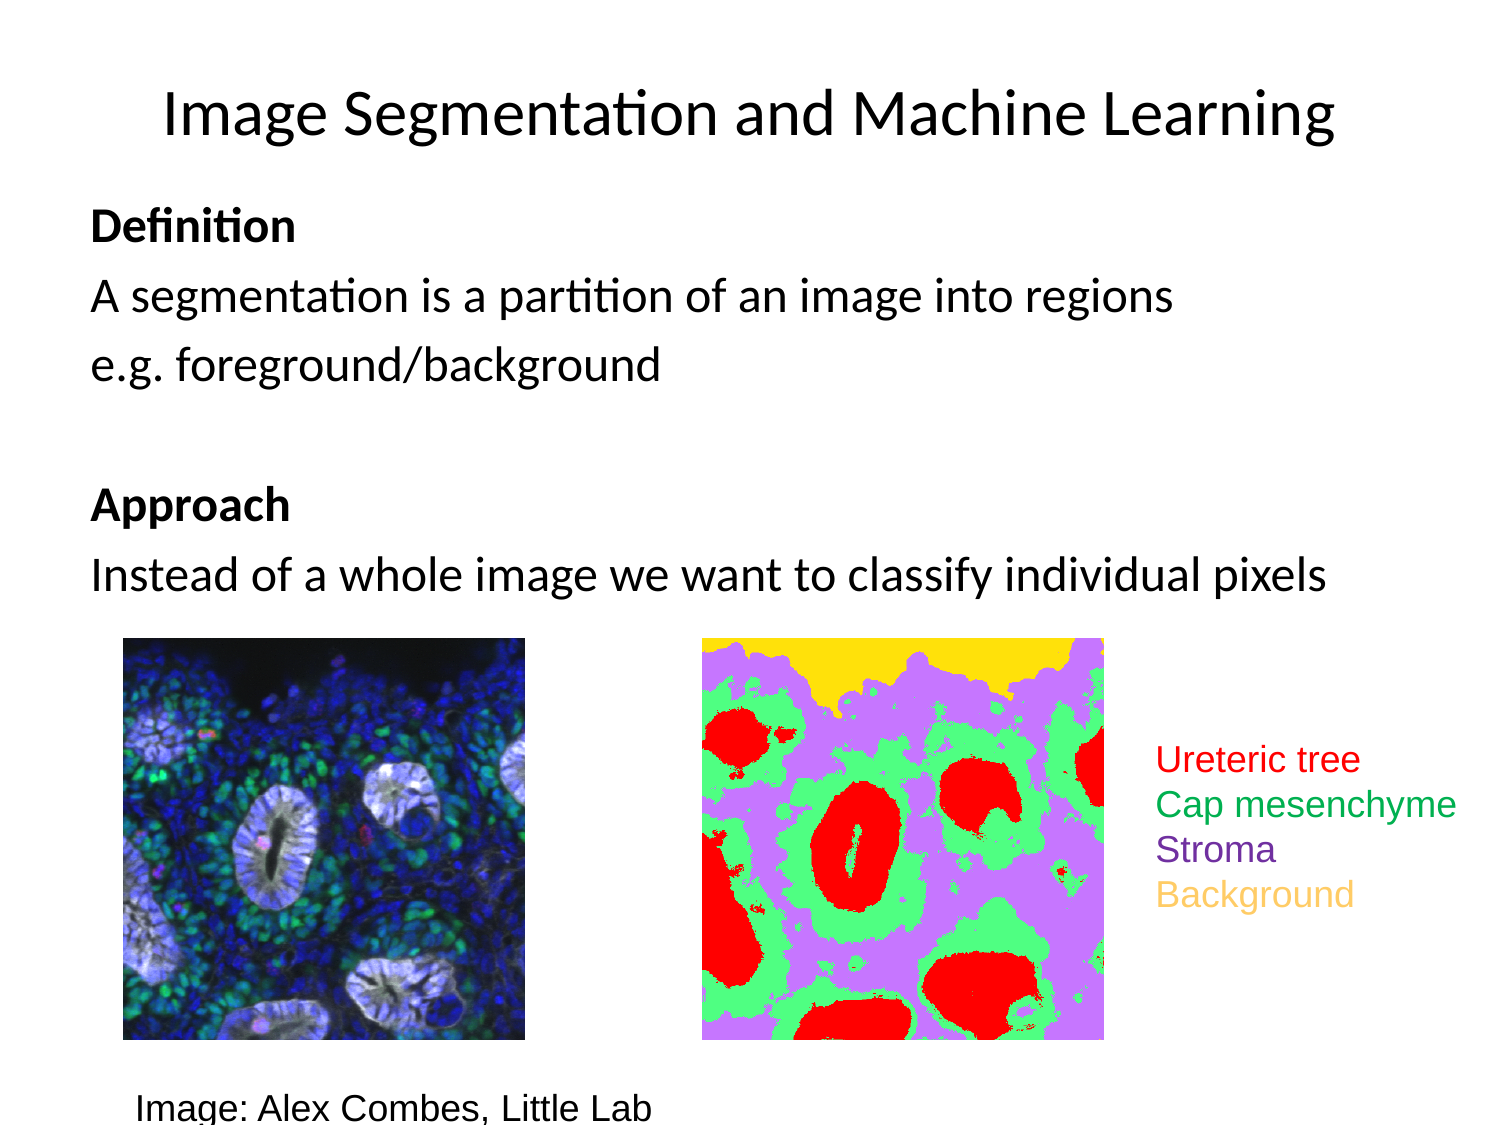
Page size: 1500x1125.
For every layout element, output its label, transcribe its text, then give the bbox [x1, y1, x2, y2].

text_box Image: Alex Combes, Little Lab [120, 1076, 668, 1125]
text_box Image Segmentation and Machine Learning [74, 45, 1425, 172]
picture [123, 638, 525, 1041]
text_box Definition A segmentation is a partition of an image into regions e.g. foreground/background Approach Instead of a whole image we want to classify individual pixels [74, 184, 1425, 1005]
picture [702, 638, 1104, 1041]
text_box Ureteric tree Cap mesenchyme Stroma Background [1140, 727, 1472, 922]
